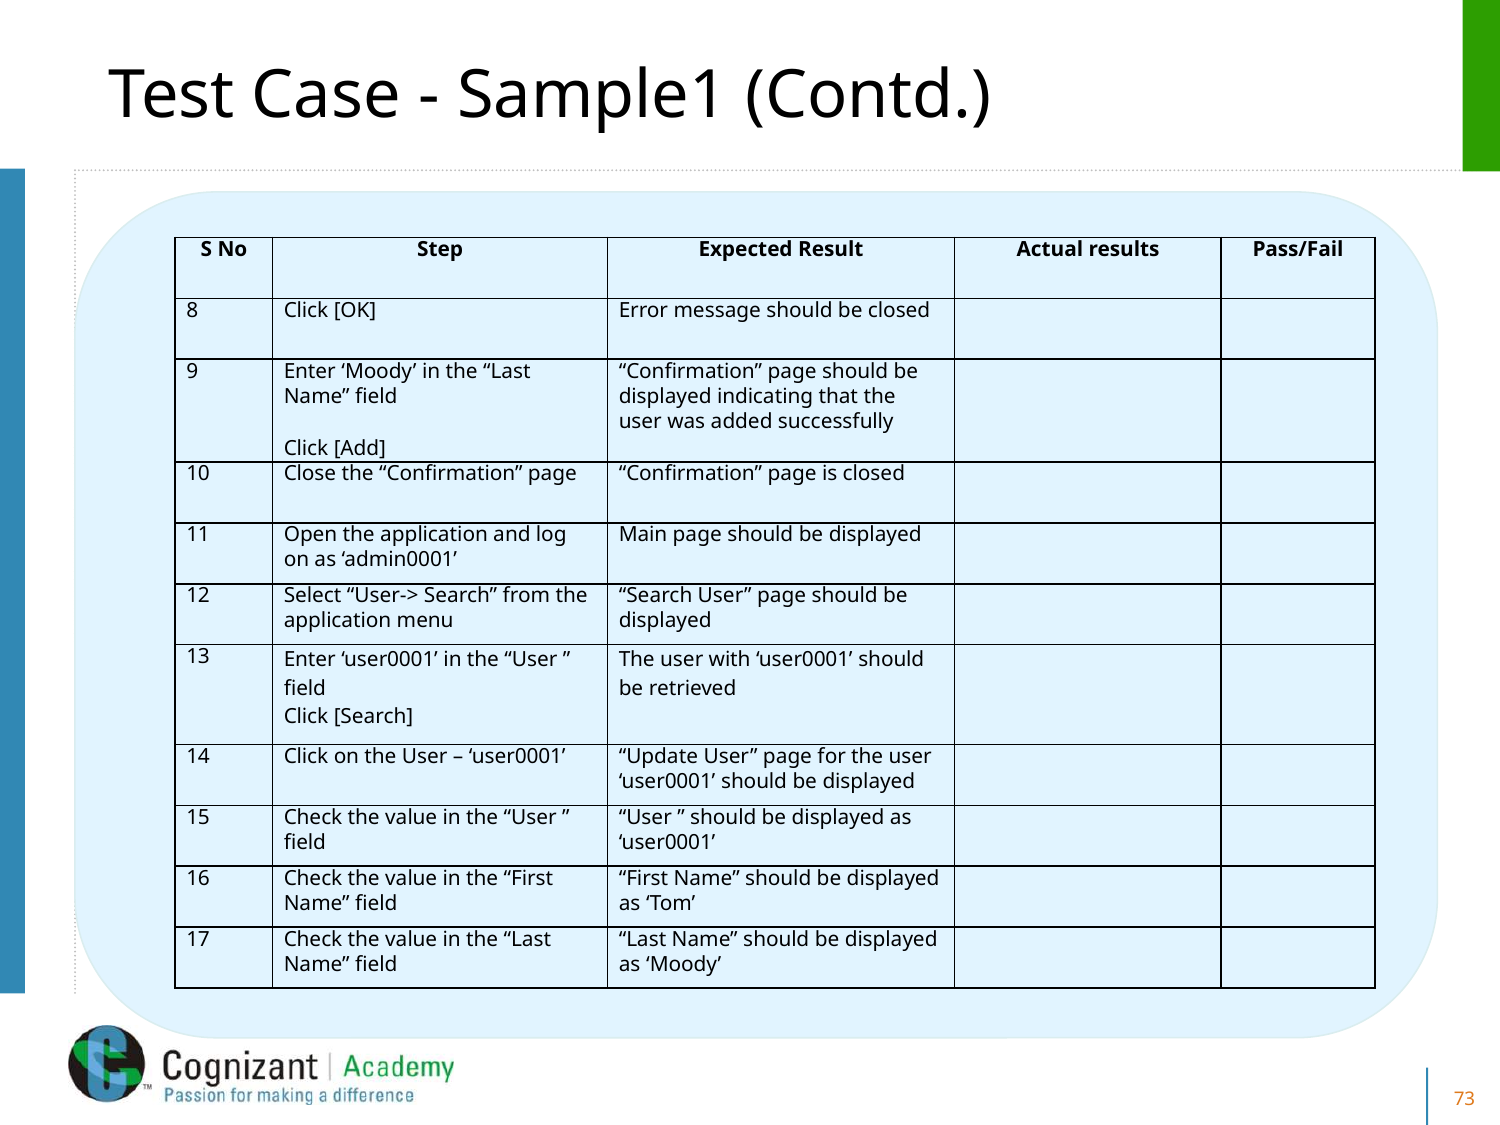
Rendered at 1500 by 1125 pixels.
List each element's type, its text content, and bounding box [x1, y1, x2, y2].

table_cell Main page should be displayed [608, 524, 954, 583]
table_cell [1222, 463, 1374, 522]
table_cell The user with ‘user0001’ should be retrieved [608, 645, 954, 744]
table_cell “Update User” page for the user ‘user0001’ should be displayed [608, 745, 954, 805]
table_cell [1222, 585, 1374, 644]
table_header Actual results [955, 238, 1220, 298]
table_cell Click [OK] [273, 299, 607, 358]
table_header Expected Result [608, 238, 954, 298]
table_header S No [176, 238, 272, 298]
table_header Step [273, 238, 607, 298]
table_cell 8 [176, 299, 272, 358]
table_cell [955, 524, 1220, 583]
table_cell [955, 928, 1220, 987]
table_cell “First Name” should be displayed as ‘Tom’ [608, 867, 954, 926]
table_cell “Last Name” should be displayed as ‘Moody’ [608, 928, 954, 987]
text_box [74, 191, 1438, 1038]
table_cell Check the value in the “User ” field [273, 806, 607, 865]
table_cell 12 [176, 585, 272, 644]
table_cell Open the application and log on as ‘admin0001’ [273, 524, 607, 583]
table_cell [955, 299, 1220, 358]
table_cell 16 [176, 867, 272, 926]
table_cell [1222, 867, 1374, 926]
table_cell Check the value in the “Last Name” field [273, 928, 607, 987]
table_cell [1222, 360, 1374, 461]
table_cell [955, 745, 1220, 805]
table_cell 13 [176, 645, 272, 744]
table_cell [955, 360, 1220, 461]
table_cell [955, 645, 1220, 744]
table_cell “Confirmation” page should be displayed indicating that the user was added successfully [608, 360, 954, 461]
table_cell Select “User-> Search” from the application menu [273, 585, 607, 644]
title Test Case - Sample1 (Contd.) [93, 40, 1319, 142]
table_cell 14 [176, 745, 272, 805]
table_cell Error message should be closed [608, 299, 954, 358]
table_cell [1222, 524, 1374, 583]
table_cell 11 [176, 524, 272, 583]
table_cell Close the “Confirmation” page [273, 463, 607, 522]
picture [68, 1025, 454, 1105]
table_cell 9 [176, 360, 272, 461]
table_cell [1222, 745, 1374, 805]
table_cell [955, 867, 1220, 926]
table_cell [1222, 806, 1374, 865]
table_cell [1222, 299, 1374, 358]
table_cell 10 [176, 463, 272, 522]
table_cell Check the value in the “First Name” field [273, 867, 607, 926]
table_cell [1222, 645, 1374, 744]
table_cell [1222, 928, 1374, 987]
table_cell [955, 806, 1220, 865]
table_cell 15 [176, 806, 272, 865]
table_cell [955, 463, 1220, 522]
table_cell Click on the User – ‘user0001’ [273, 745, 607, 805]
slide_number 73 [1434, 1078, 1496, 1117]
table_cell “Search User” page should be displayed [608, 585, 954, 644]
table_cell 17 [176, 928, 272, 987]
table_cell “Confirmation” page is closed [608, 463, 954, 522]
table_cell [955, 585, 1220, 644]
table_cell “User ” should be displayed as ‘user0001’ [608, 806, 954, 865]
table_cell Enter ‘Moody’ in the “Last Name” field Click [Add] [273, 360, 607, 461]
table_header Pass/Fail [1222, 238, 1374, 298]
table_cell Enter ‘user0001’ in the “User ” field Click [Search] [273, 645, 607, 744]
